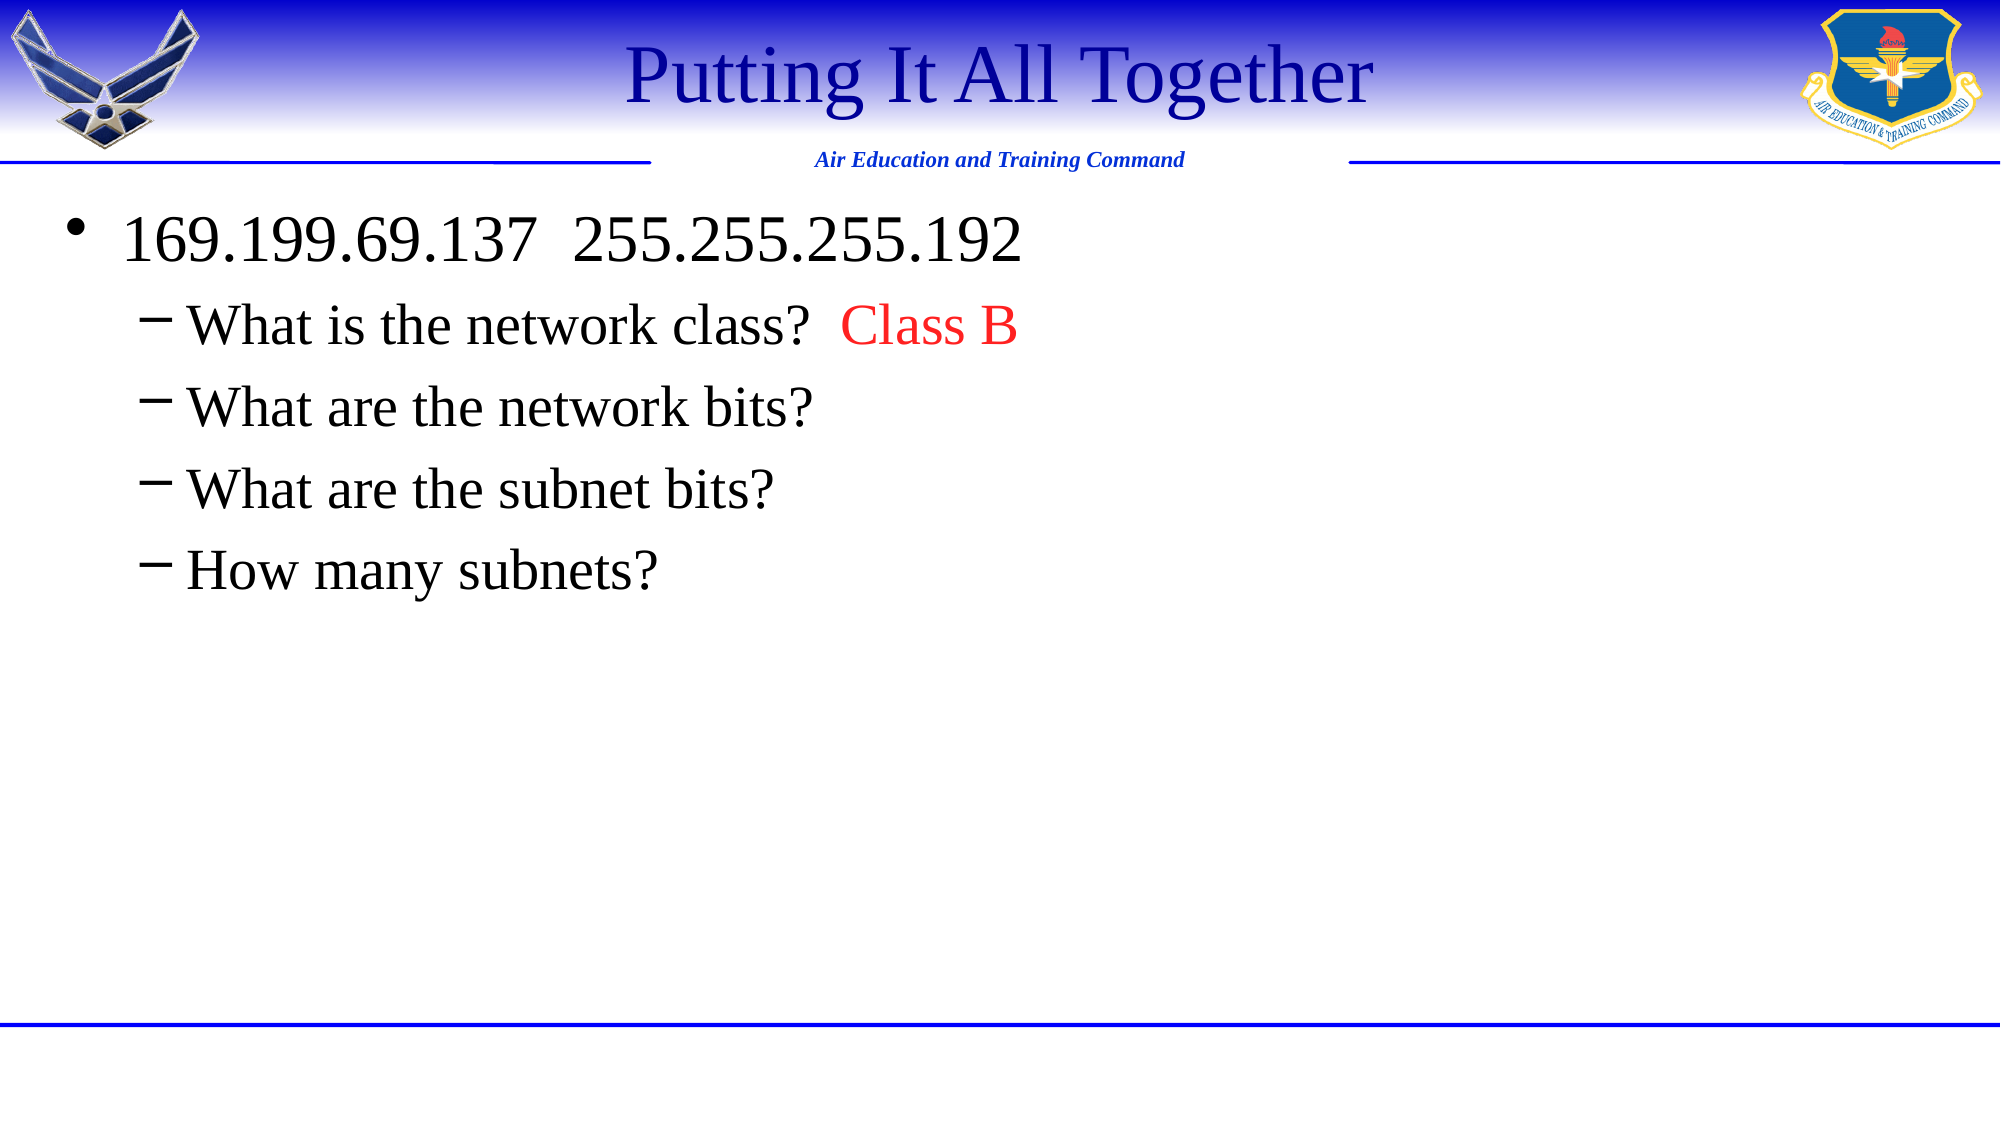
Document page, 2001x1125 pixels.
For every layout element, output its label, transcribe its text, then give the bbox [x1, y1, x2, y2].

title Putting It All Together [199, 0, 1801, 138]
picture [10, 9, 200, 150]
picture [1800, 9, 1983, 150]
list 169.199.69.137 255.255.255.192 What is the network class? Class B What are the network bits? What are the subnet bits? How many subnets? [49, 186, 1951, 1013]
